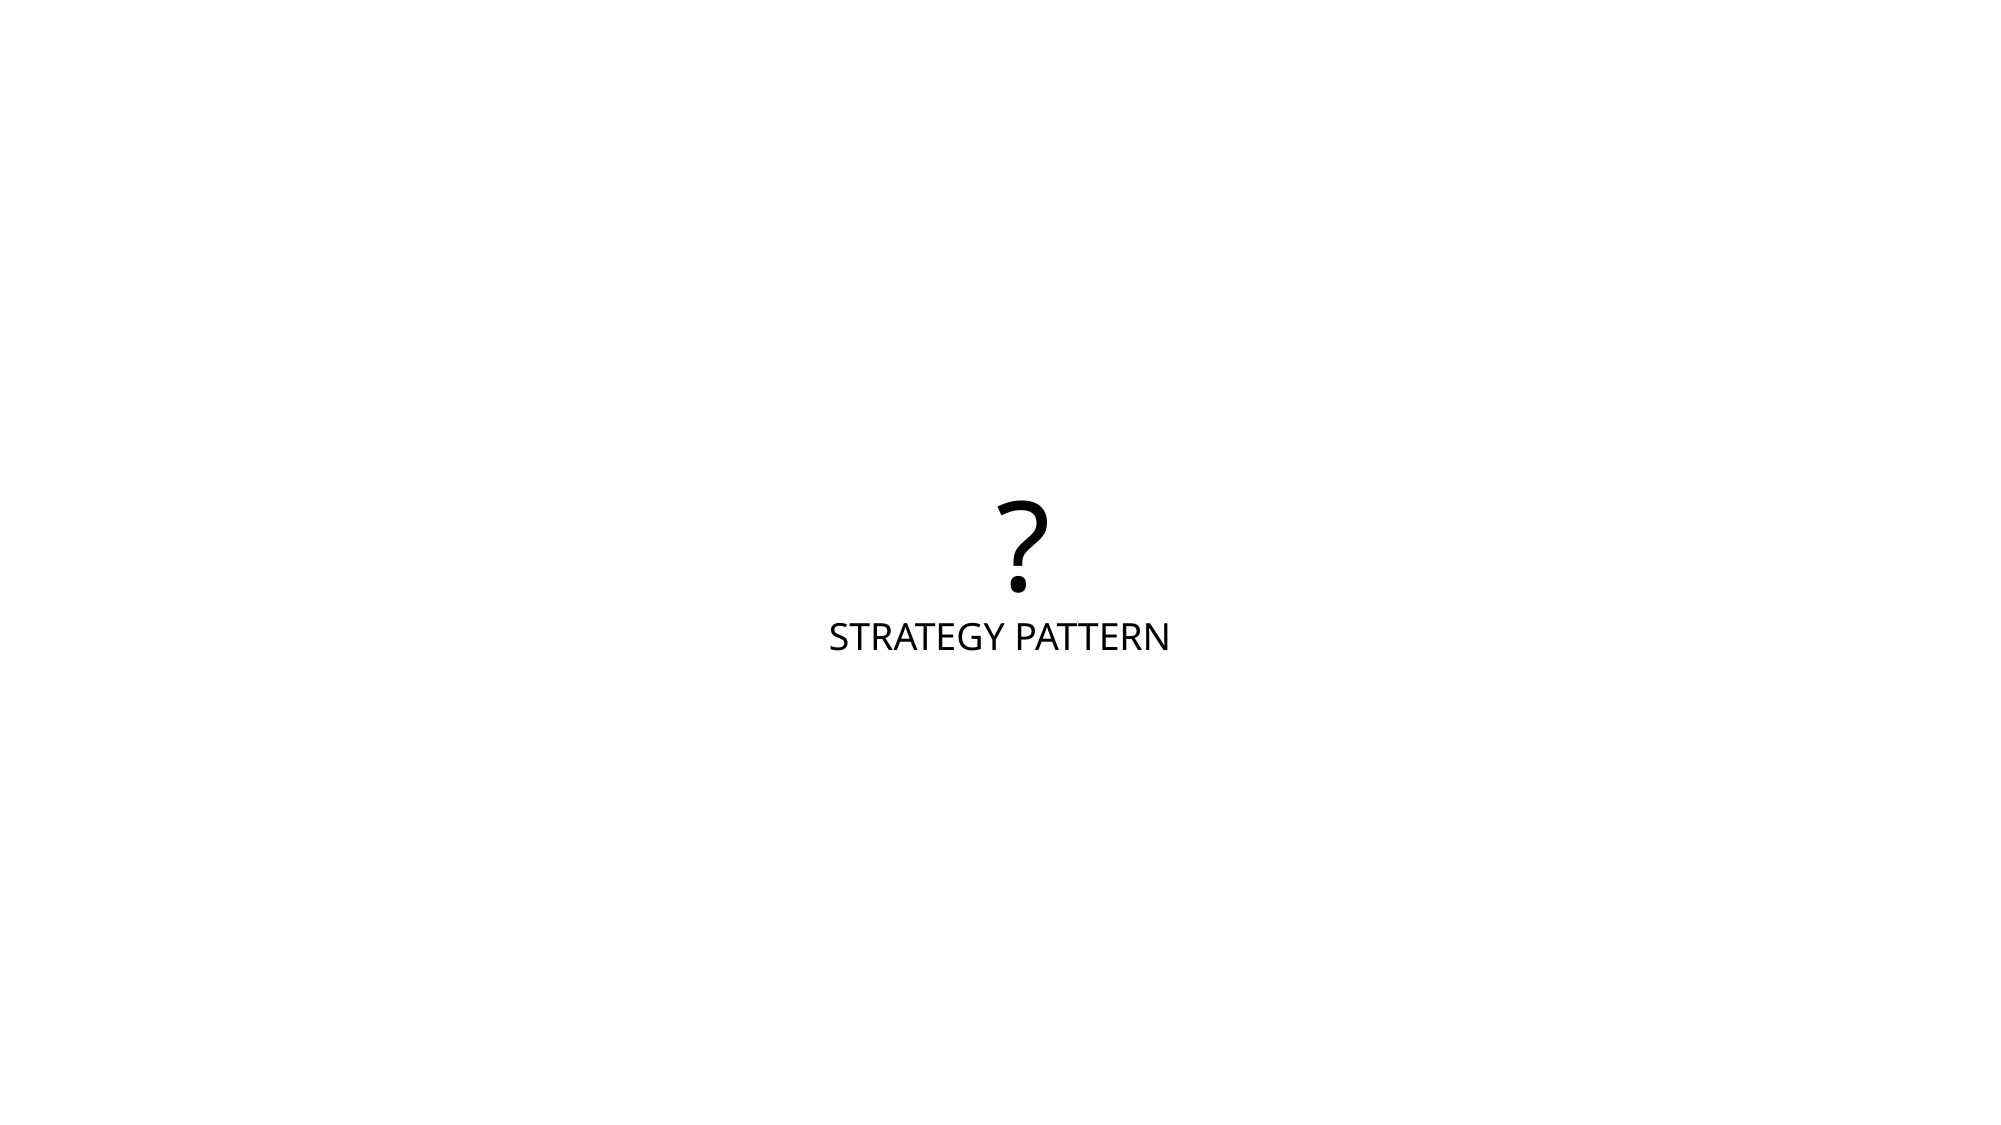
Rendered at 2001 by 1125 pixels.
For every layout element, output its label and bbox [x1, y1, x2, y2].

text_box [814, 458, 1186, 667]
